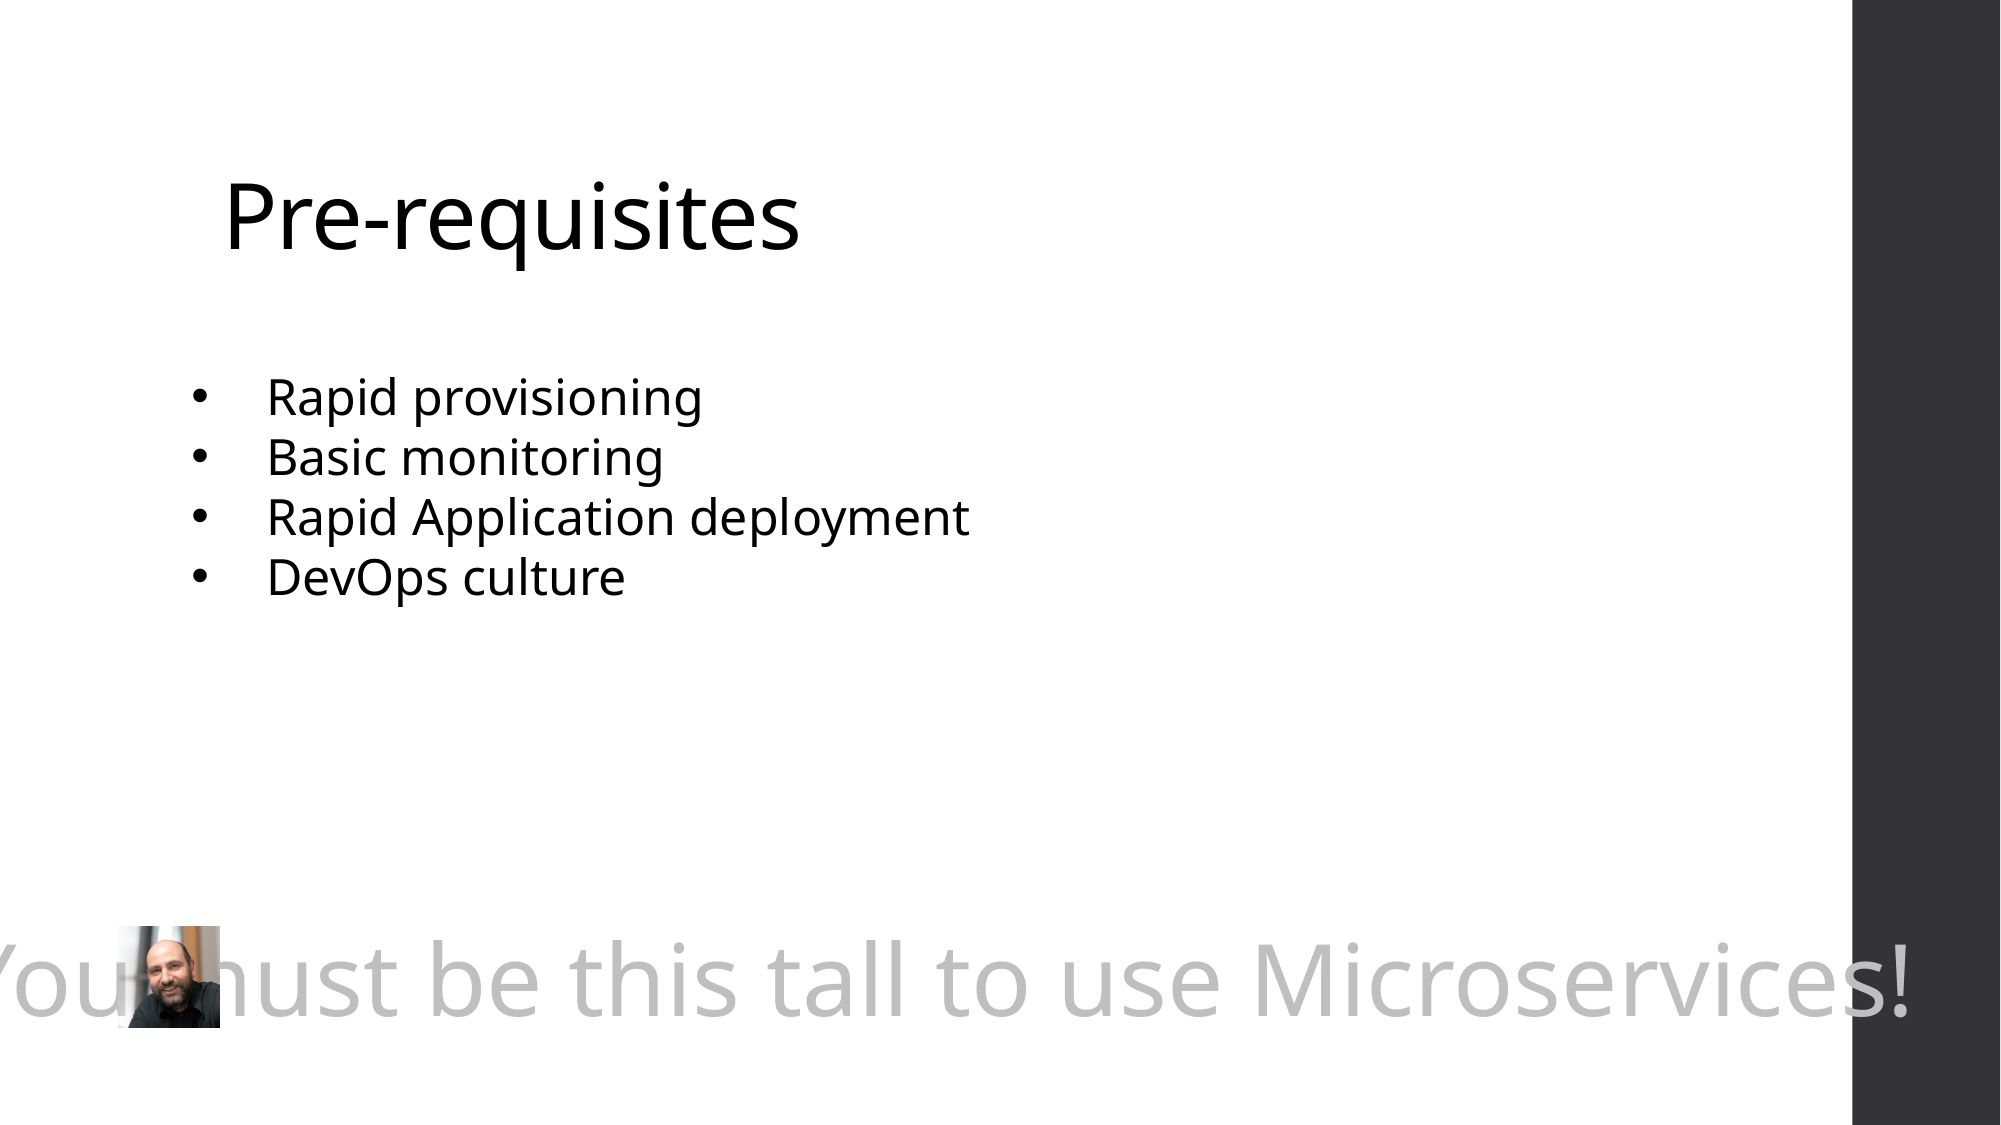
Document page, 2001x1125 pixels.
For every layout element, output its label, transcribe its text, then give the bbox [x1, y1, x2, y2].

text_box You must be this tall to use Microservices! [0, 908, 1932, 1044]
title Pre-requisites [206, 60, 1797, 278]
text_box Rapid provisioning Basic monitoring Rapid Application deployment DevOps culture [176, 358, 986, 613]
picture [118, 925, 221, 1028]
